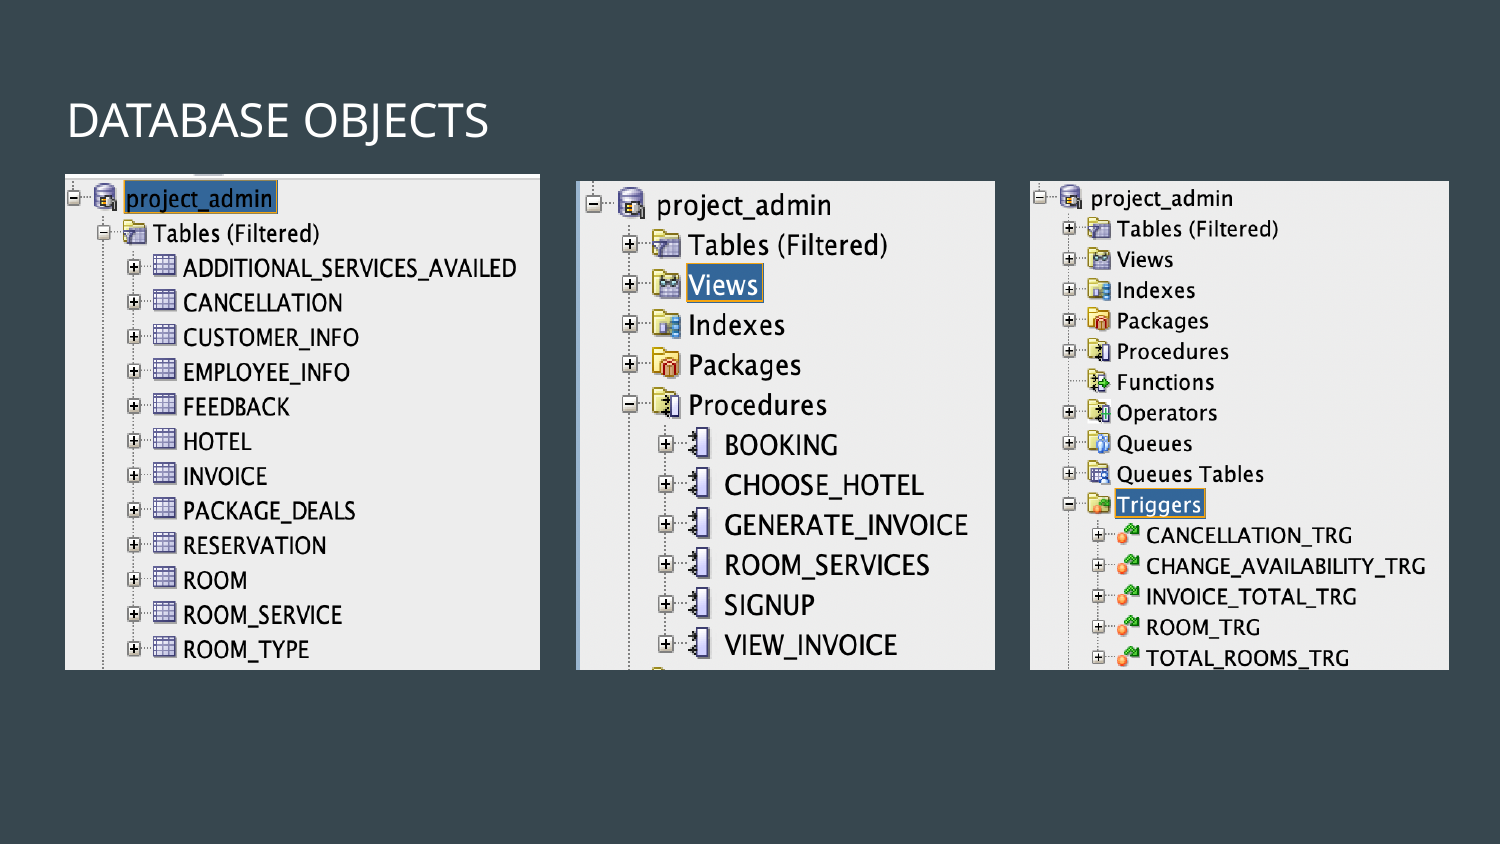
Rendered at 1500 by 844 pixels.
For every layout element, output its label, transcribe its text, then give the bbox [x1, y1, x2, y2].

picture [576, 180, 995, 670]
picture [1030, 180, 1450, 670]
picture [65, 174, 540, 670]
title DATABASE OBJECTS [51, 72, 1449, 167]
